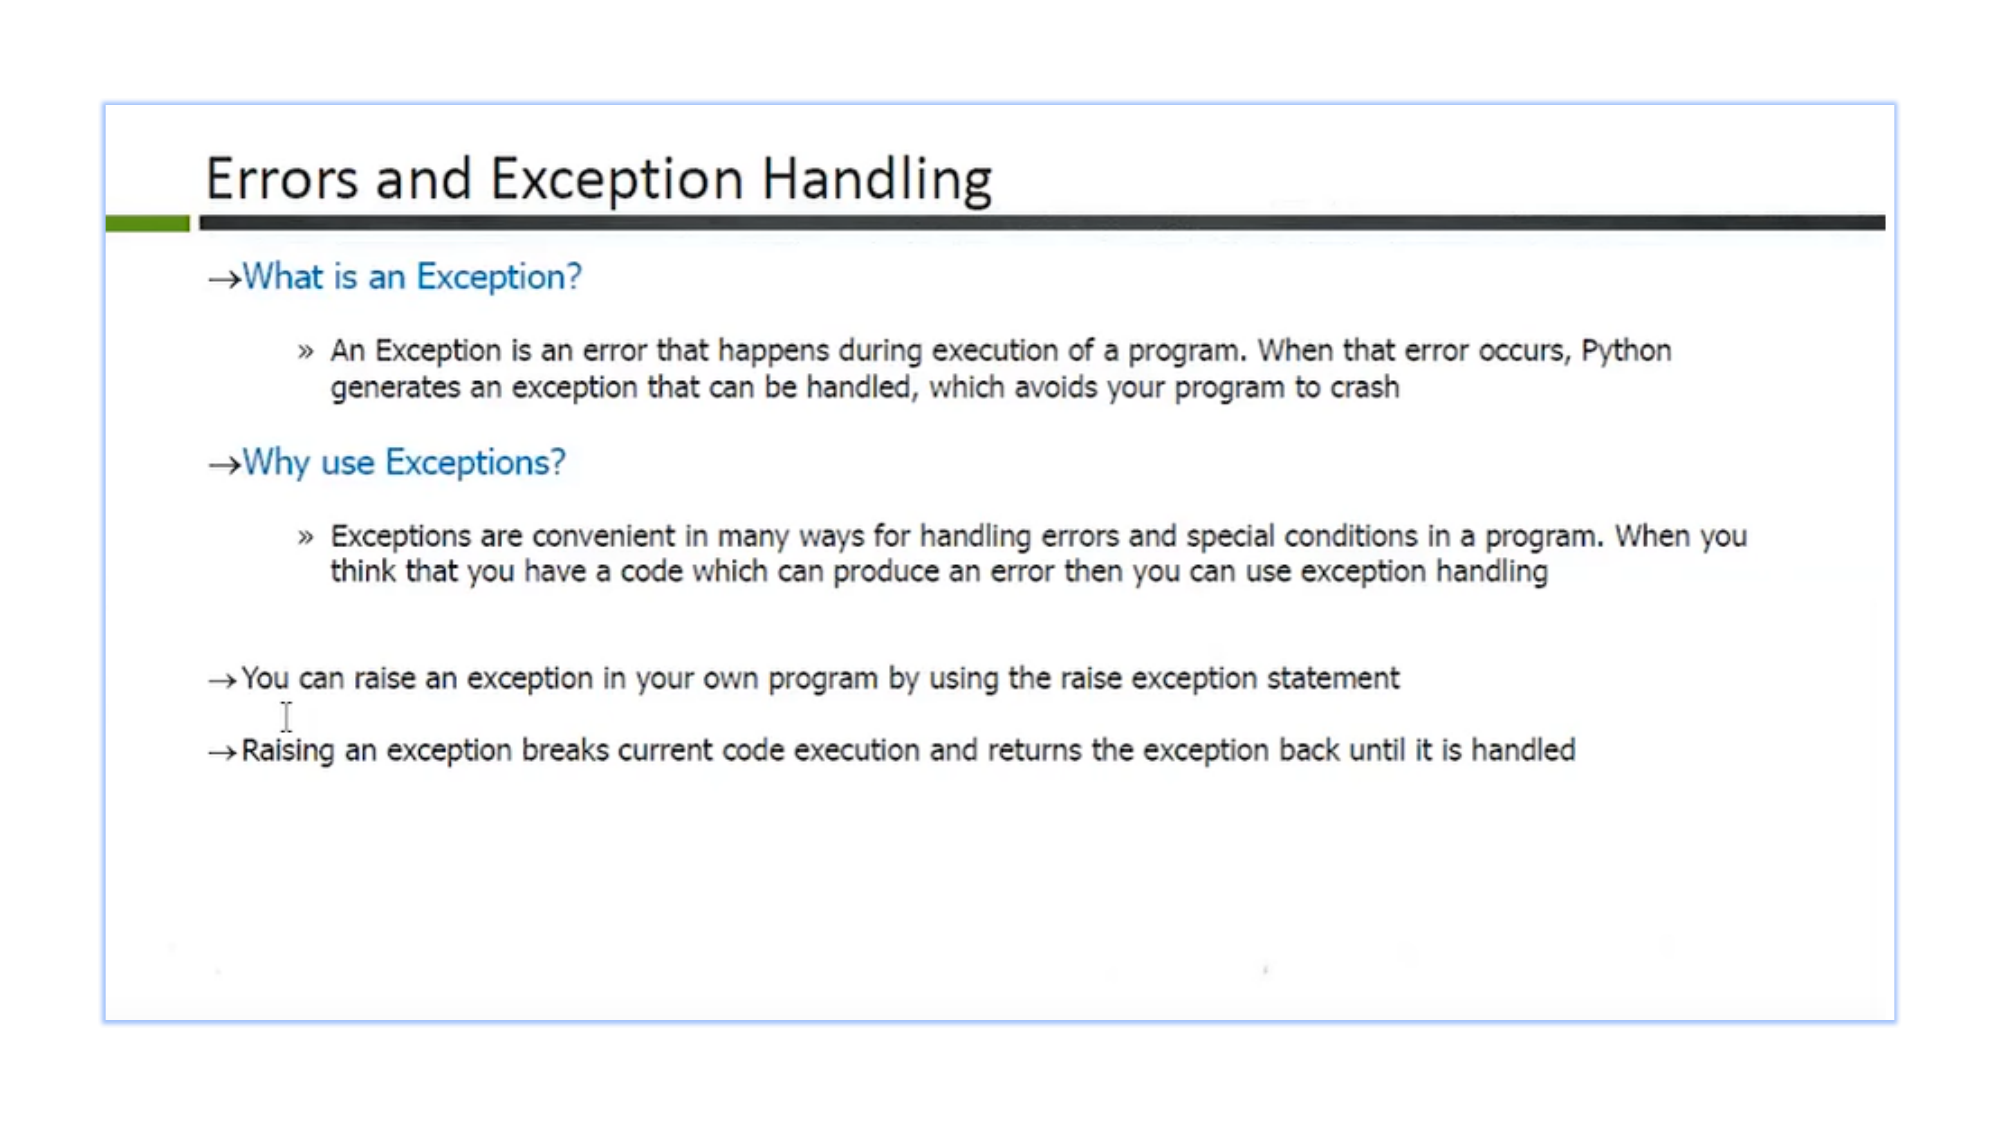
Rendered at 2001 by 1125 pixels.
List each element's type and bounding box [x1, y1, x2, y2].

picture [105, 105, 1895, 1020]
